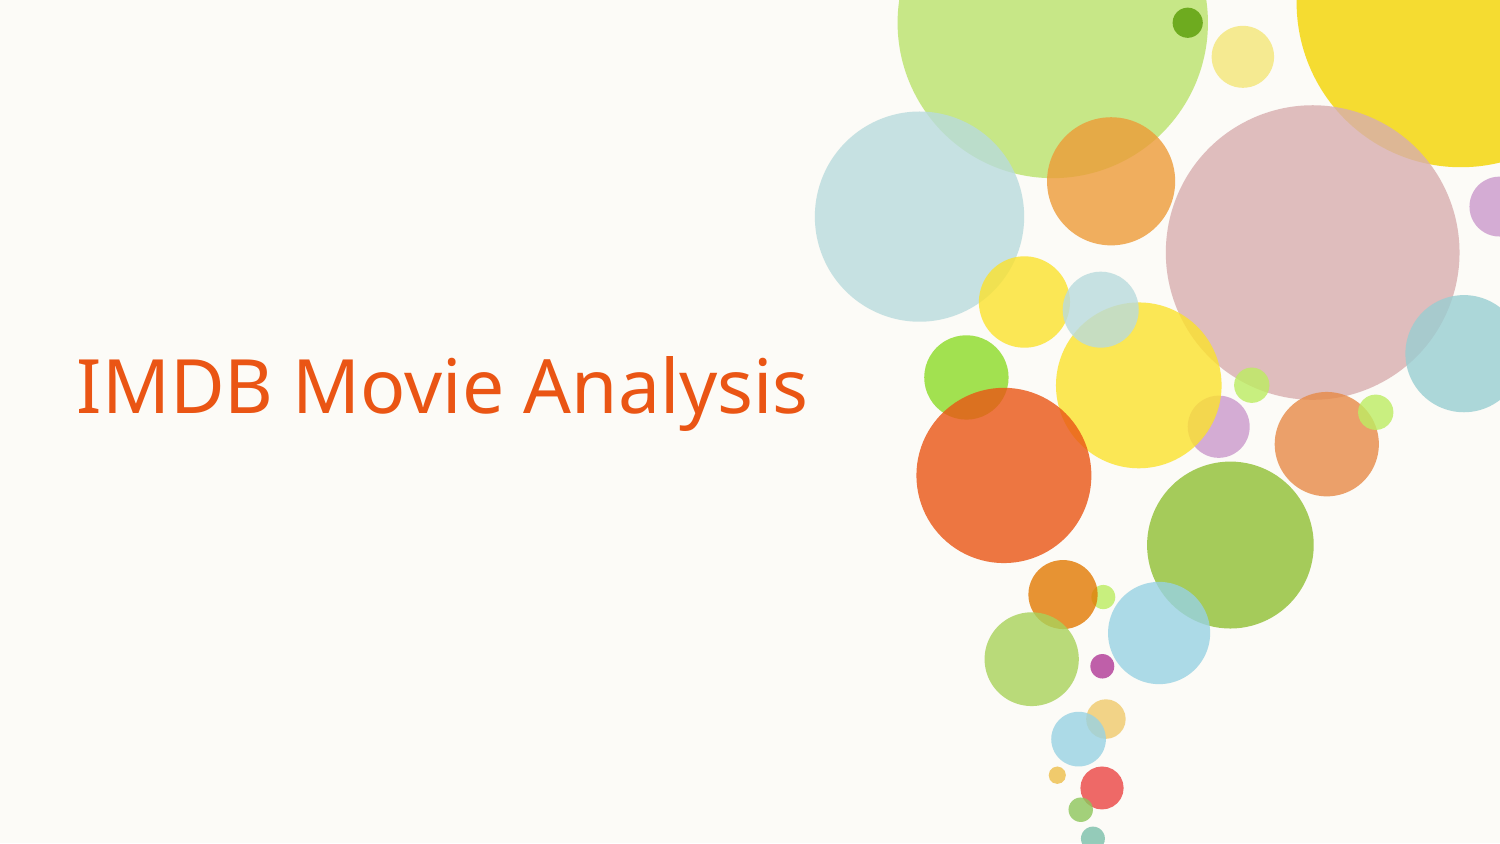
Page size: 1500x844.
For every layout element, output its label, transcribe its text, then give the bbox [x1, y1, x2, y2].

text_box [1195, 395, 1250, 458]
text_box [814, 111, 1025, 322]
text_box [978, 256, 1068, 348]
text_box [1096, 584, 1116, 610]
text_box [1047, 117, 1176, 246]
text_box [1165, 105, 1460, 400]
text_box [1051, 711, 1106, 767]
text_box [1080, 826, 1105, 844]
text_box [1028, 560, 1098, 629]
text_box [1108, 581, 1211, 685]
text_box [1068, 797, 1093, 822]
text_box [897, 0, 1208, 179]
text_box [984, 612, 1079, 707]
text_box IMDB Movie Analysis [22, 331, 863, 437]
text_box [1234, 367, 1270, 403]
text_box [1062, 271, 1139, 348]
text_box [1274, 391, 1379, 497]
text_box [1405, 295, 1500, 413]
text_box [1469, 176, 1500, 237]
text_box [1055, 302, 1222, 469]
text_box [916, 387, 1092, 564]
text_box [924, 335, 1009, 412]
text_box [1080, 766, 1124, 810]
text_box [1296, 0, 1500, 168]
text_box [1172, 7, 1203, 38]
text_box [1211, 25, 1275, 88]
text_box [1048, 766, 1066, 784]
text_box [1090, 654, 1115, 679]
text_box [1147, 461, 1314, 629]
text_box [1358, 394, 1394, 430]
text_box [1087, 699, 1126, 739]
